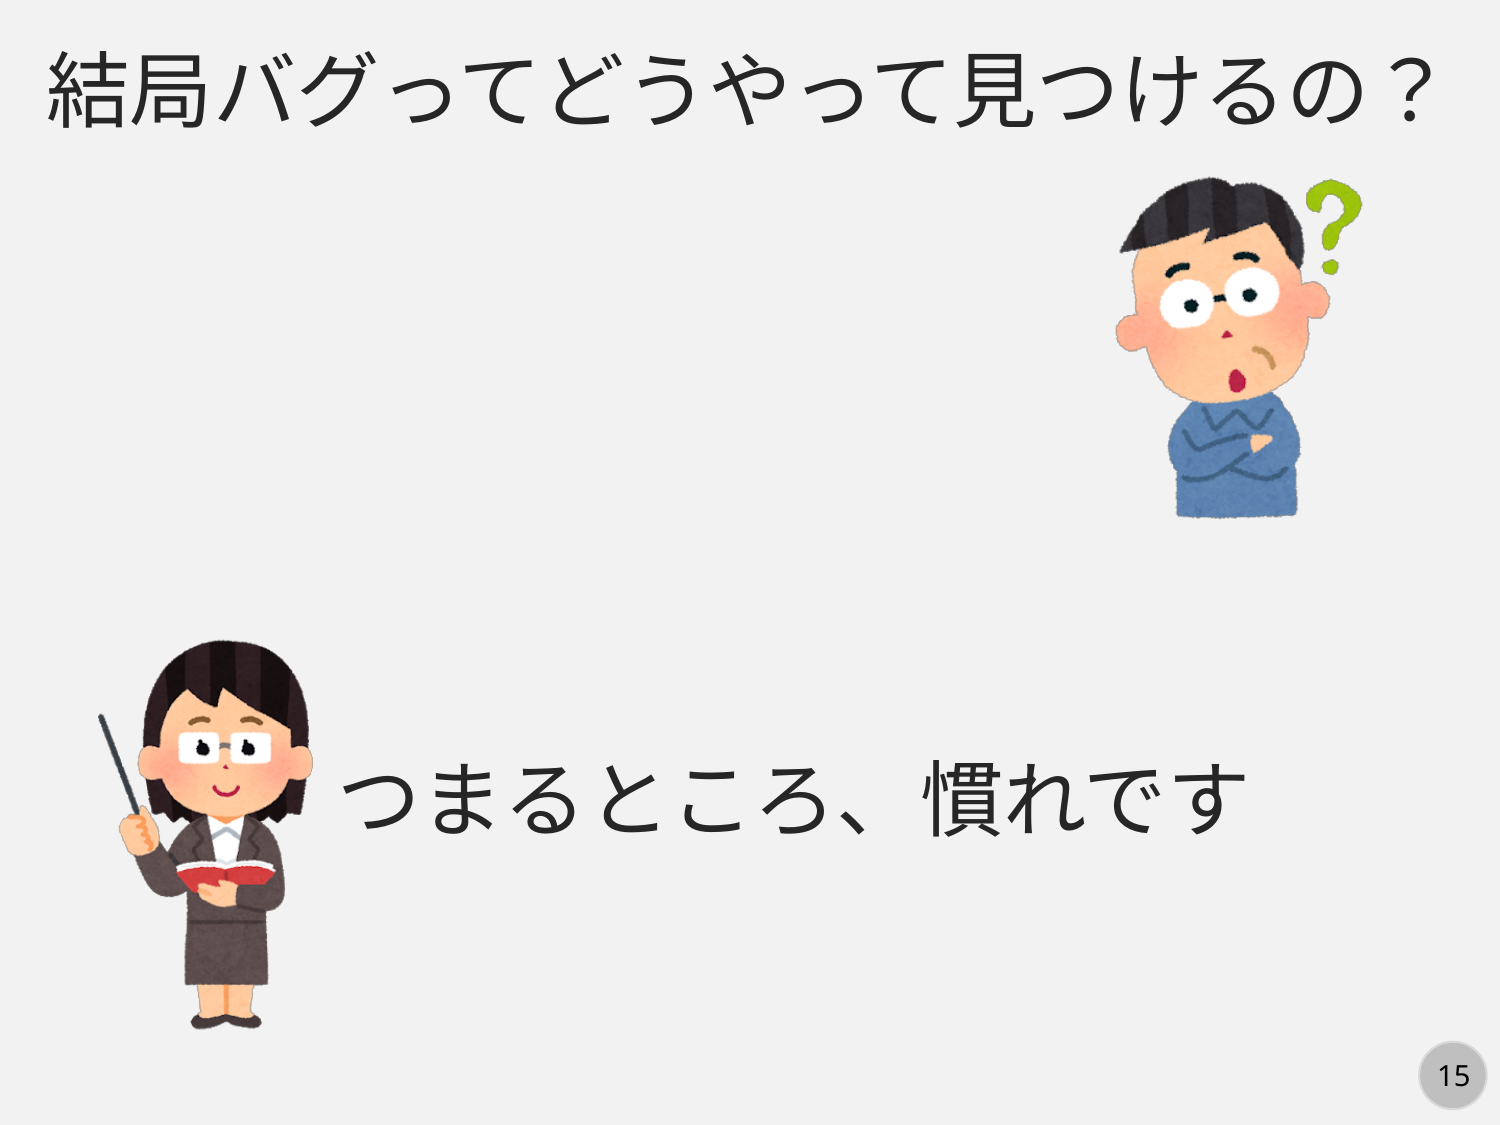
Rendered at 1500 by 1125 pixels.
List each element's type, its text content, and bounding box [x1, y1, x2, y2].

picture [1077, 162, 1394, 527]
text_box つまるところ、慣れです [337, 739, 1284, 872]
picture [73, 624, 337, 1041]
list 結局バグってどうやって見つけるの？ [0, 31, 1500, 155]
